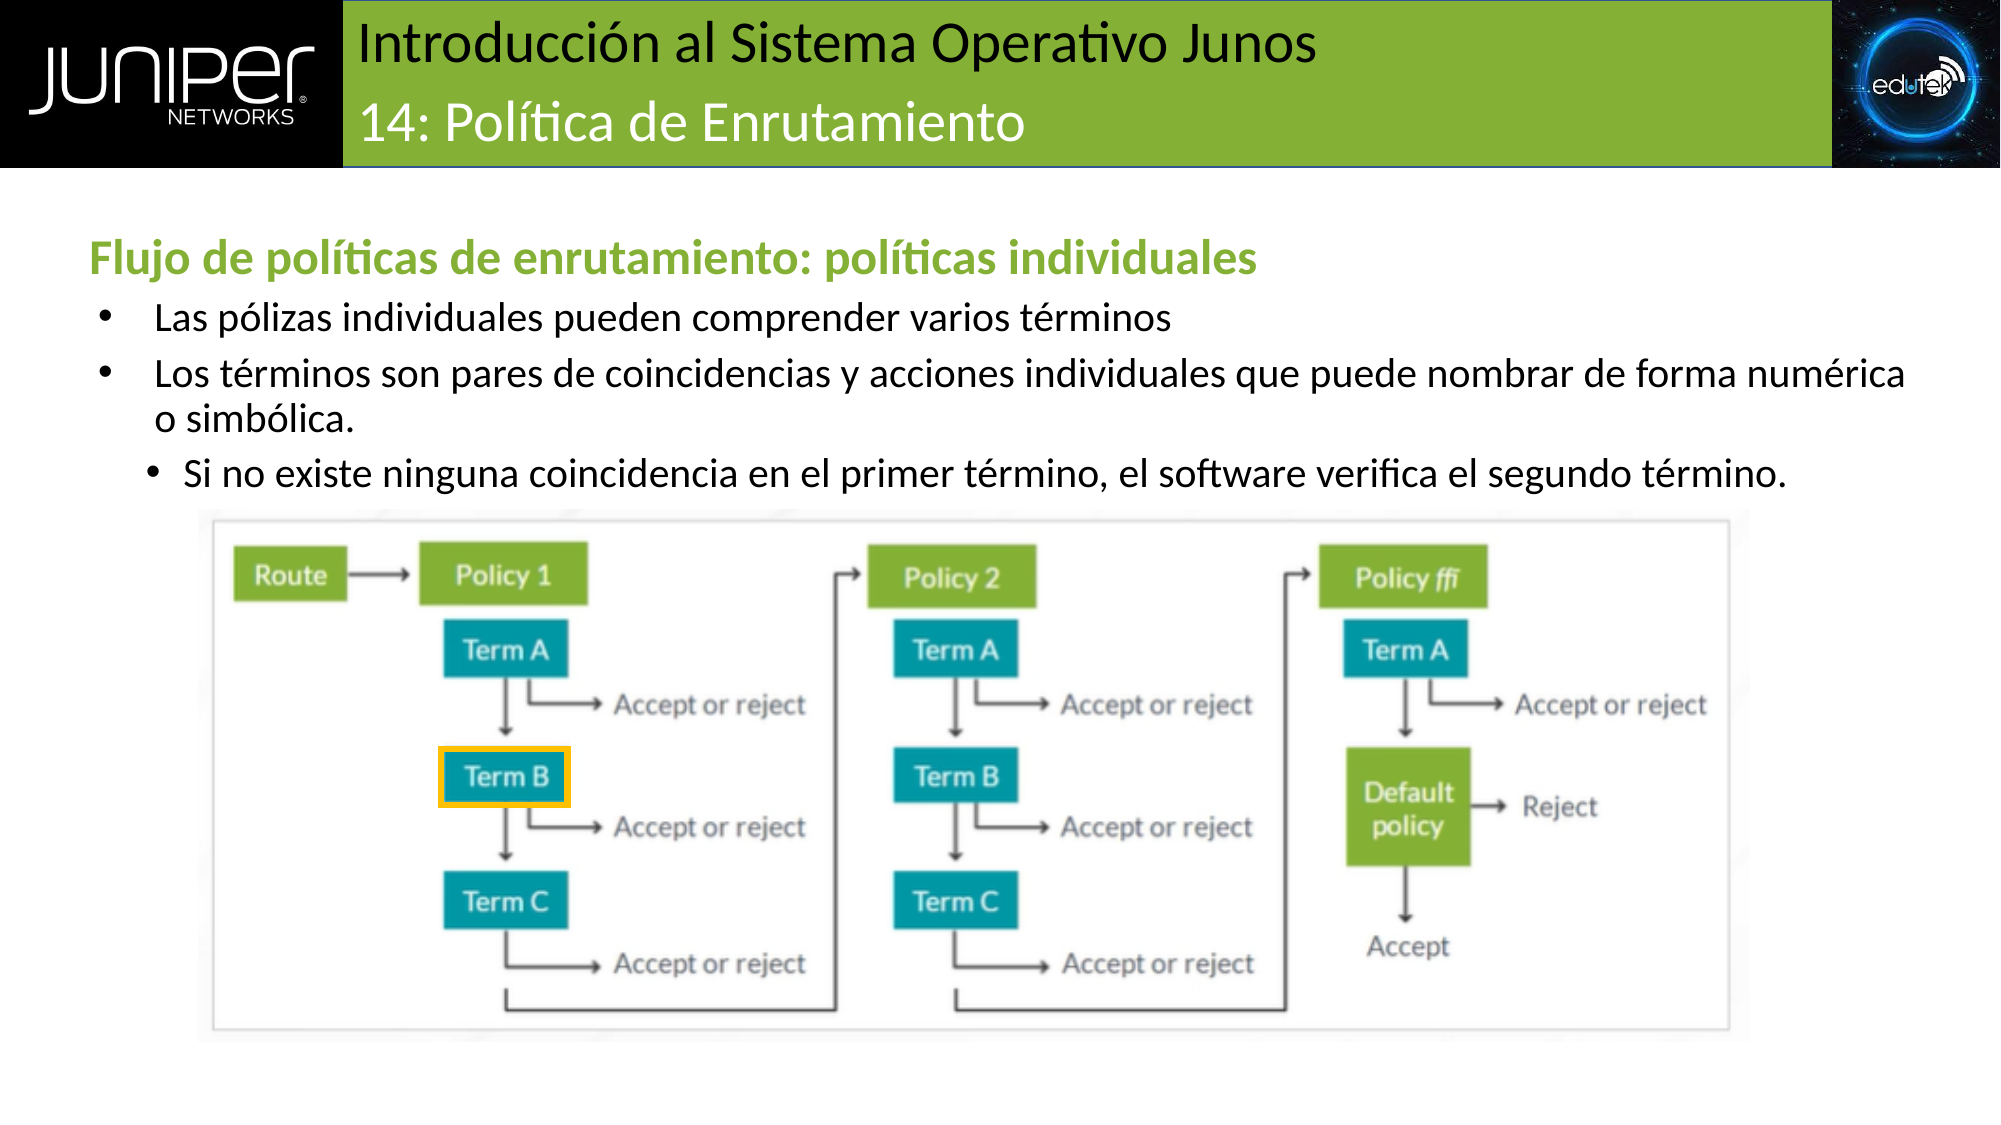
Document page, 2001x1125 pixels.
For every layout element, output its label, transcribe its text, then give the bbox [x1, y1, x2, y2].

title Introducción al Sistema Operativo Junos [342, 3, 2000, 84]
picture [198, 509, 1750, 1042]
list 14: Política de Enrutamiento [342, 83, 1606, 168]
list Flujo de políticas de enrutamiento: políticas individuales Las pólizas individuales pueden comprender varios términos Los términos son pares de coincidencias y acciones individuales que puede nombrar de forma numérica o simbólica. Si no existe ninguna coincidencia en el primer término, el software verifica el segundo término. [74, 223, 1949, 938]
picture [0, 0, 343, 168]
picture [1832, 84, 2000, 168]
